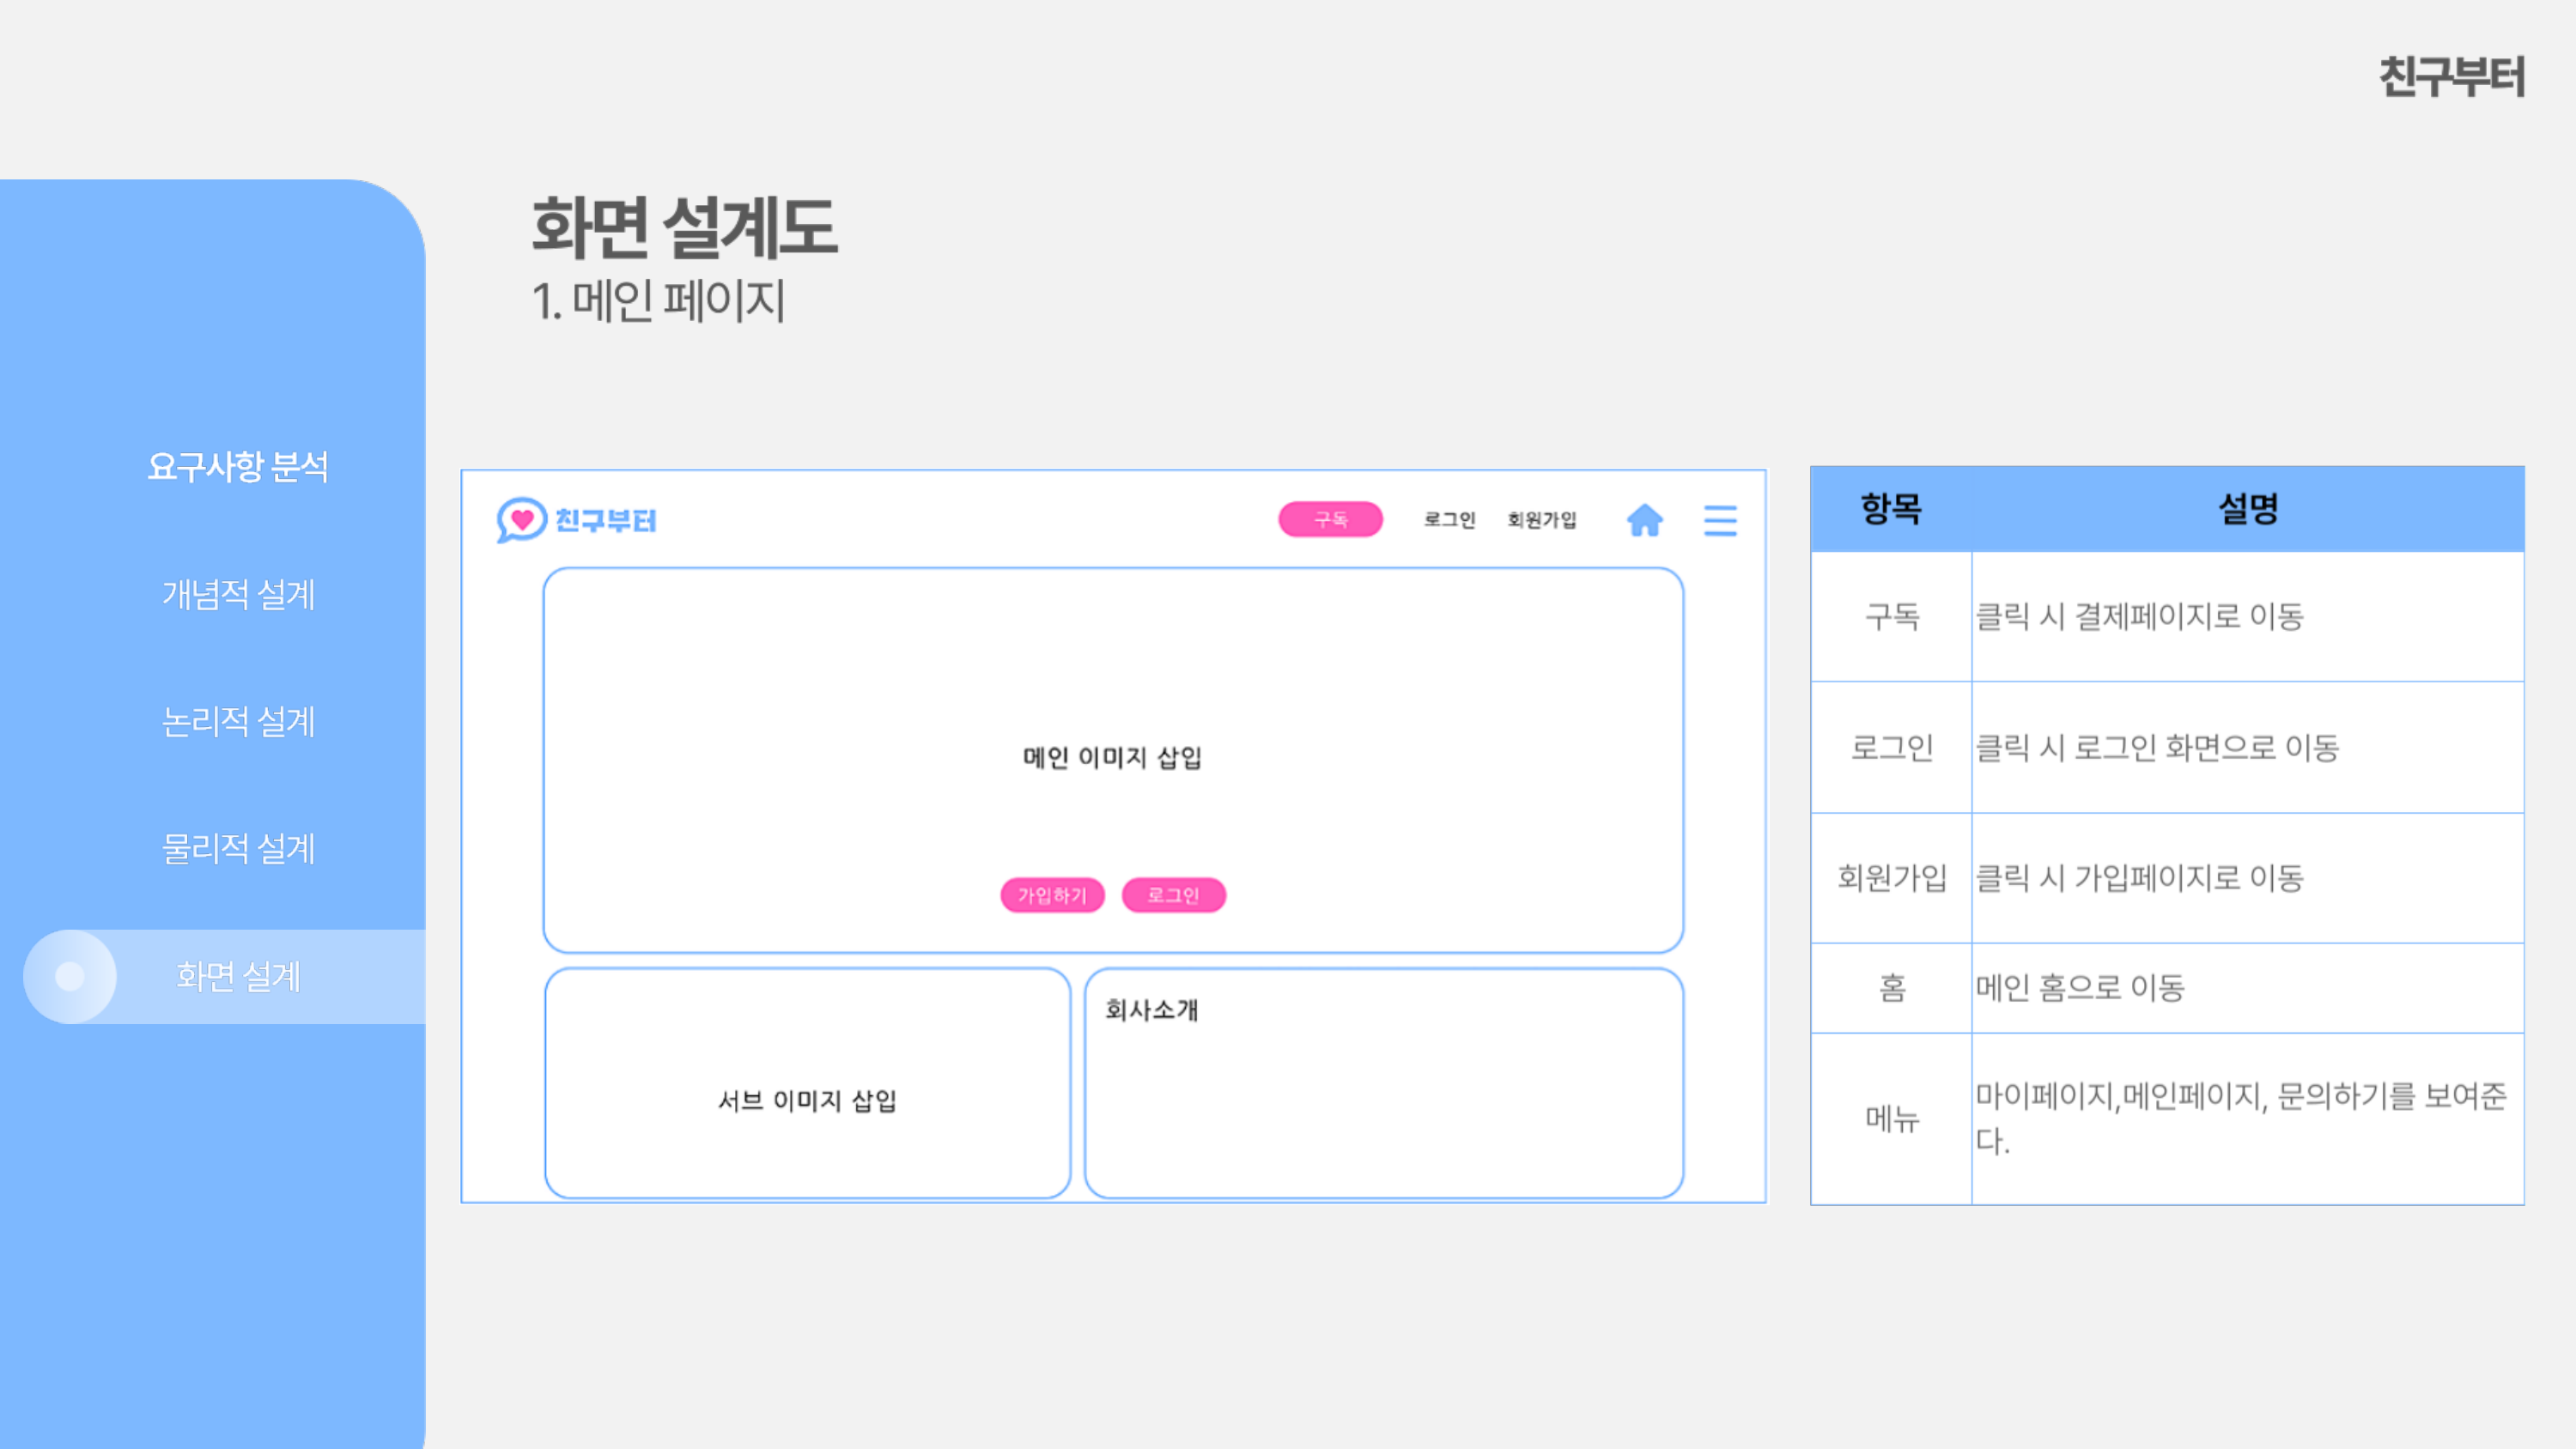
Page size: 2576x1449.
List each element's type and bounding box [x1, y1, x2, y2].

picture [70, 692, 331, 755]
picture [70, 564, 331, 628]
picture [70, 819, 331, 883]
picture [520, 168, 869, 369]
picture [70, 946, 317, 1010]
text_box [23, 930, 426, 1024]
text_box [0, 179, 426, 1449]
picture [70, 437, 346, 501]
text_box [459, 467, 1451, 1205]
picture [1455, 39, 2576, 1449]
